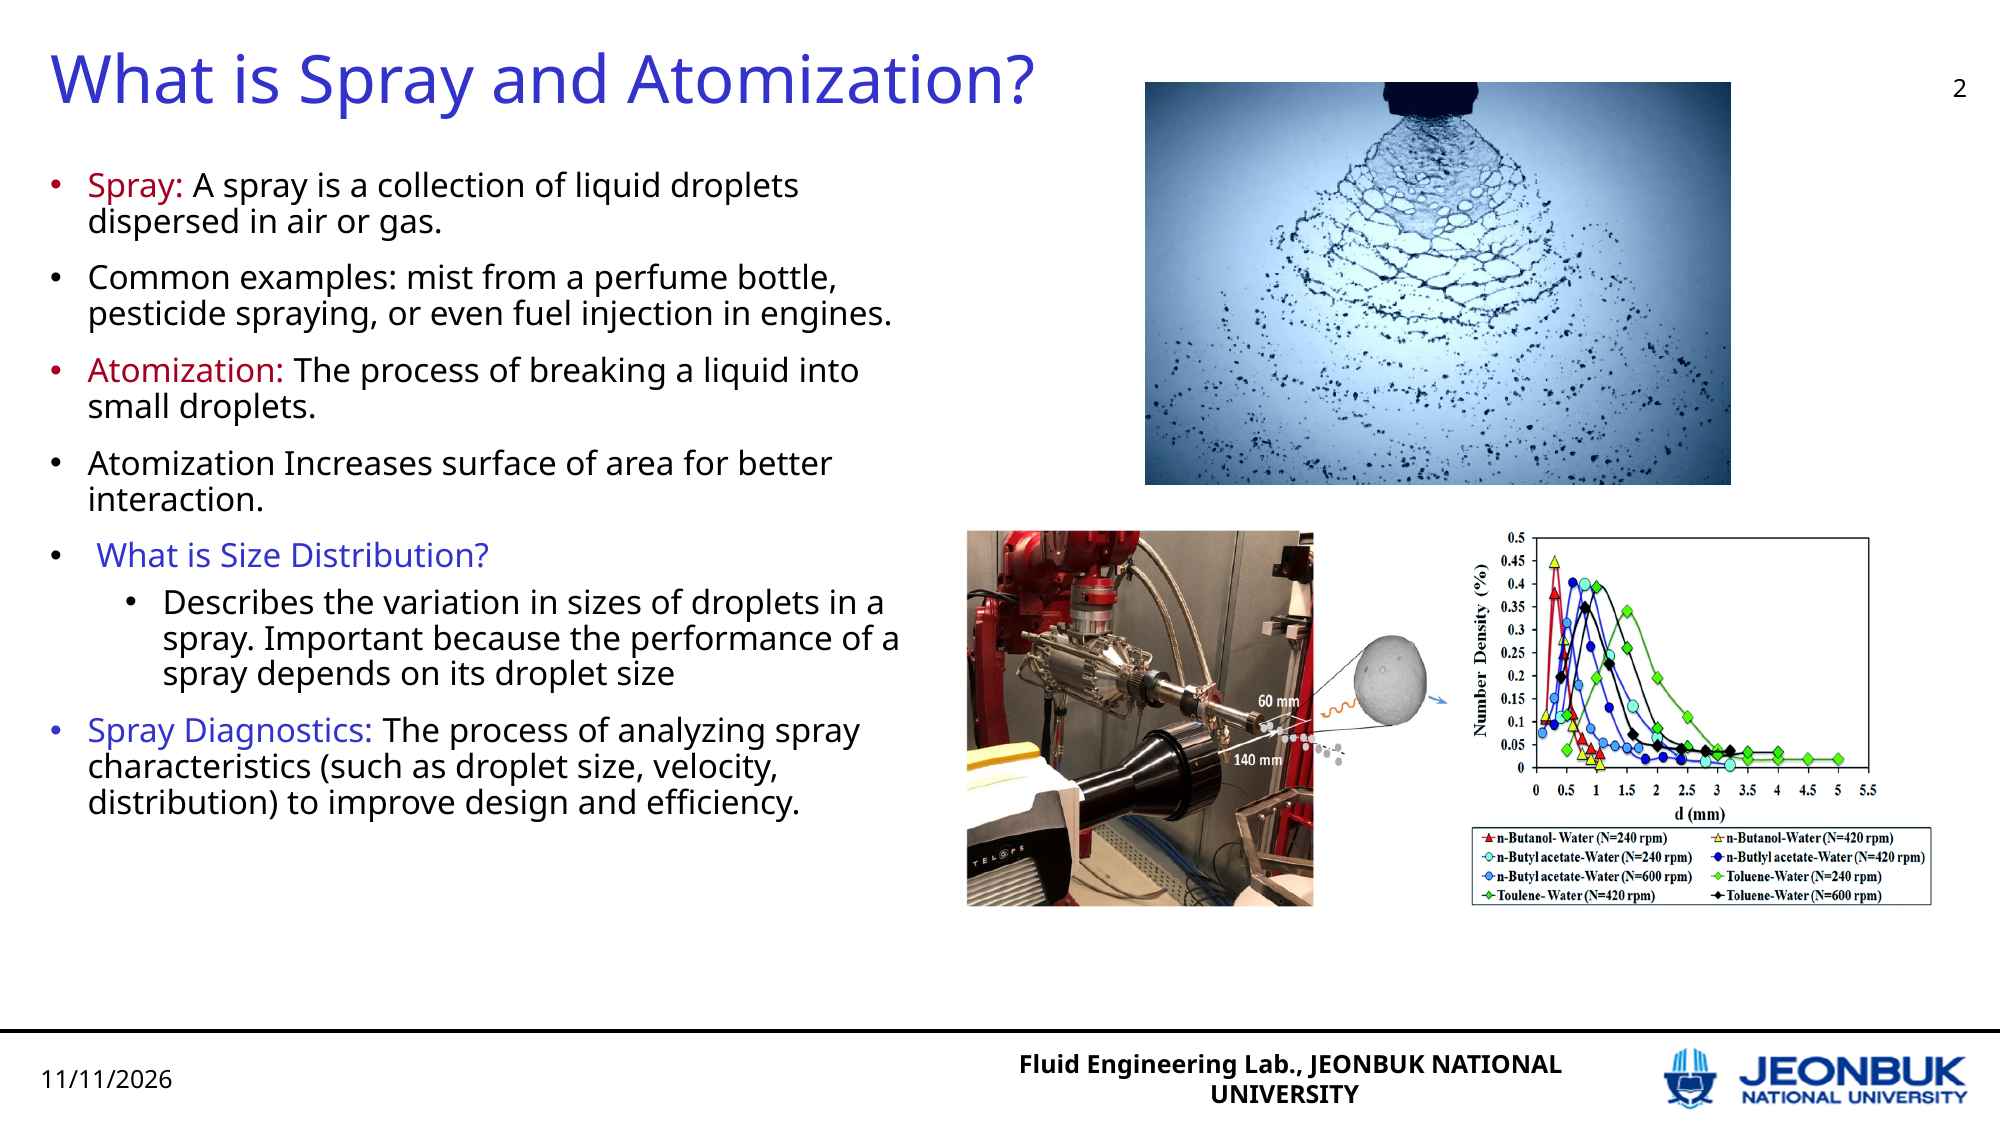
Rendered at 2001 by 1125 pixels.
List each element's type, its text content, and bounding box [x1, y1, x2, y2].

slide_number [25, 1050, 476, 1111]
list Spray: A spray is a collection of liquid droplets dispersed in air or gas. Common examples: mist from a perfume bottle, pesticide spraying, or even fuel injection in engines. Atomization: The process of breaking a liquid into small droplets. Atomization Increases surface of area for better interaction. What is Size Distribution? Describes the variation in sizes of droplets in a spray. Important because the performance of a spray depends on its droplet size Spray Diagnostics: The process of analyzing spray characteristics (such as droplet size, velocity, distribution) to improve design and efficiency. [35, 161, 944, 875]
picture [1469, 529, 1934, 907]
title What is Spray and Atomization? [35, 11, 1761, 153]
picture [1144, 81, 1732, 485]
picture [966, 529, 1448, 907]
slide_number 2 [1884, 59, 1983, 120]
picture [1650, 1035, 1983, 1121]
footer Fluid Engineering Lab., JEONBUK NATIONAL UNIVERSITY [931, 1048, 1645, 1109]
